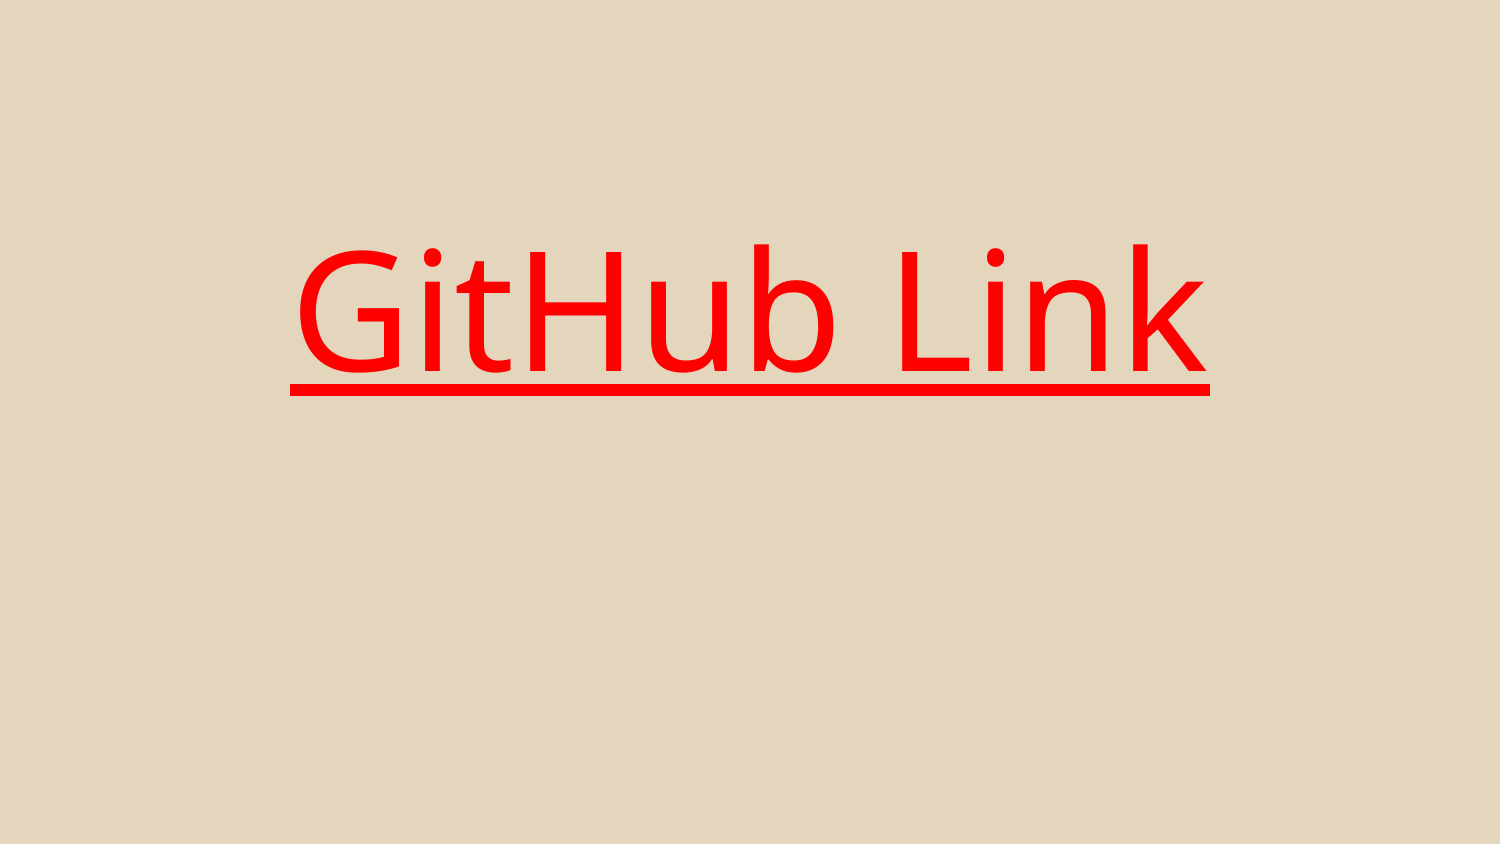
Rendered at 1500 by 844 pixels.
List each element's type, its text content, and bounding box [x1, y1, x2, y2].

text_box GitHub Link [54, 189, 1446, 447]
